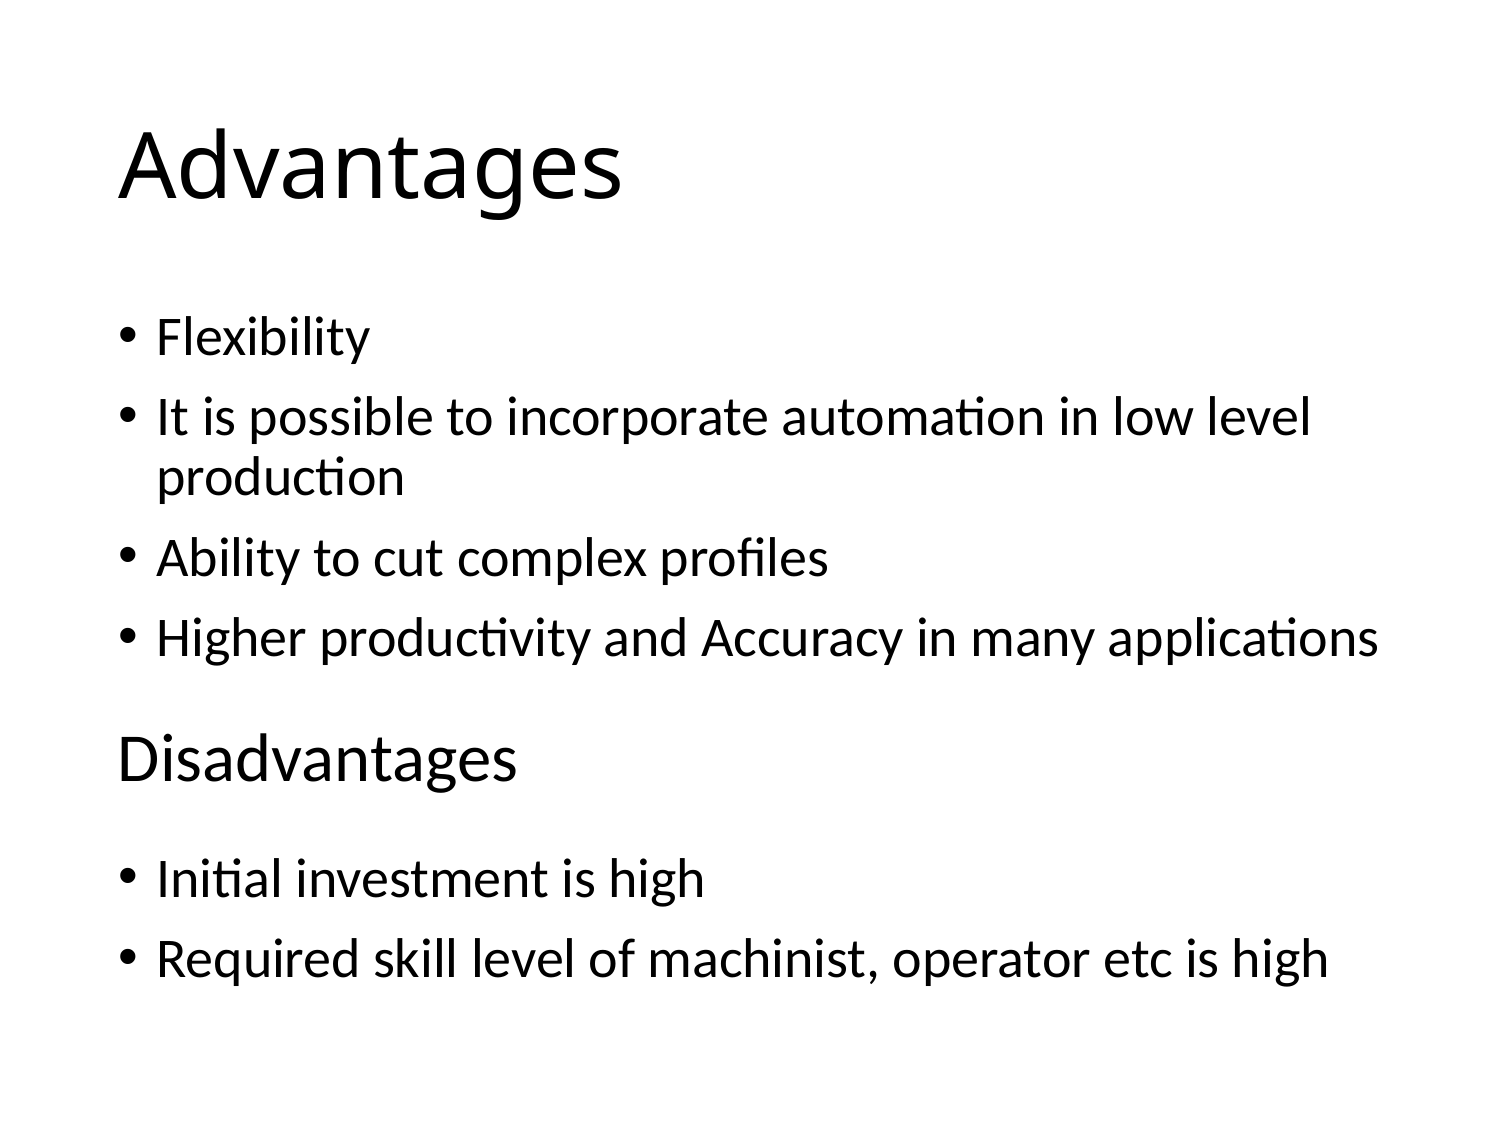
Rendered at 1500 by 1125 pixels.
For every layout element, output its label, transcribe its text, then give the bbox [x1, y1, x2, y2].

list Flexibility It is possible to incorporate automation in low level production Ability to cut complex profiles Higher productivity and Accuracy in many applications Initial investment is high Required skill level of machinist, operator etc is high [103, 299, 1397, 1014]
text_box Disadvantages [103, 705, 714, 803]
title Advantages [103, 59, 1397, 278]
